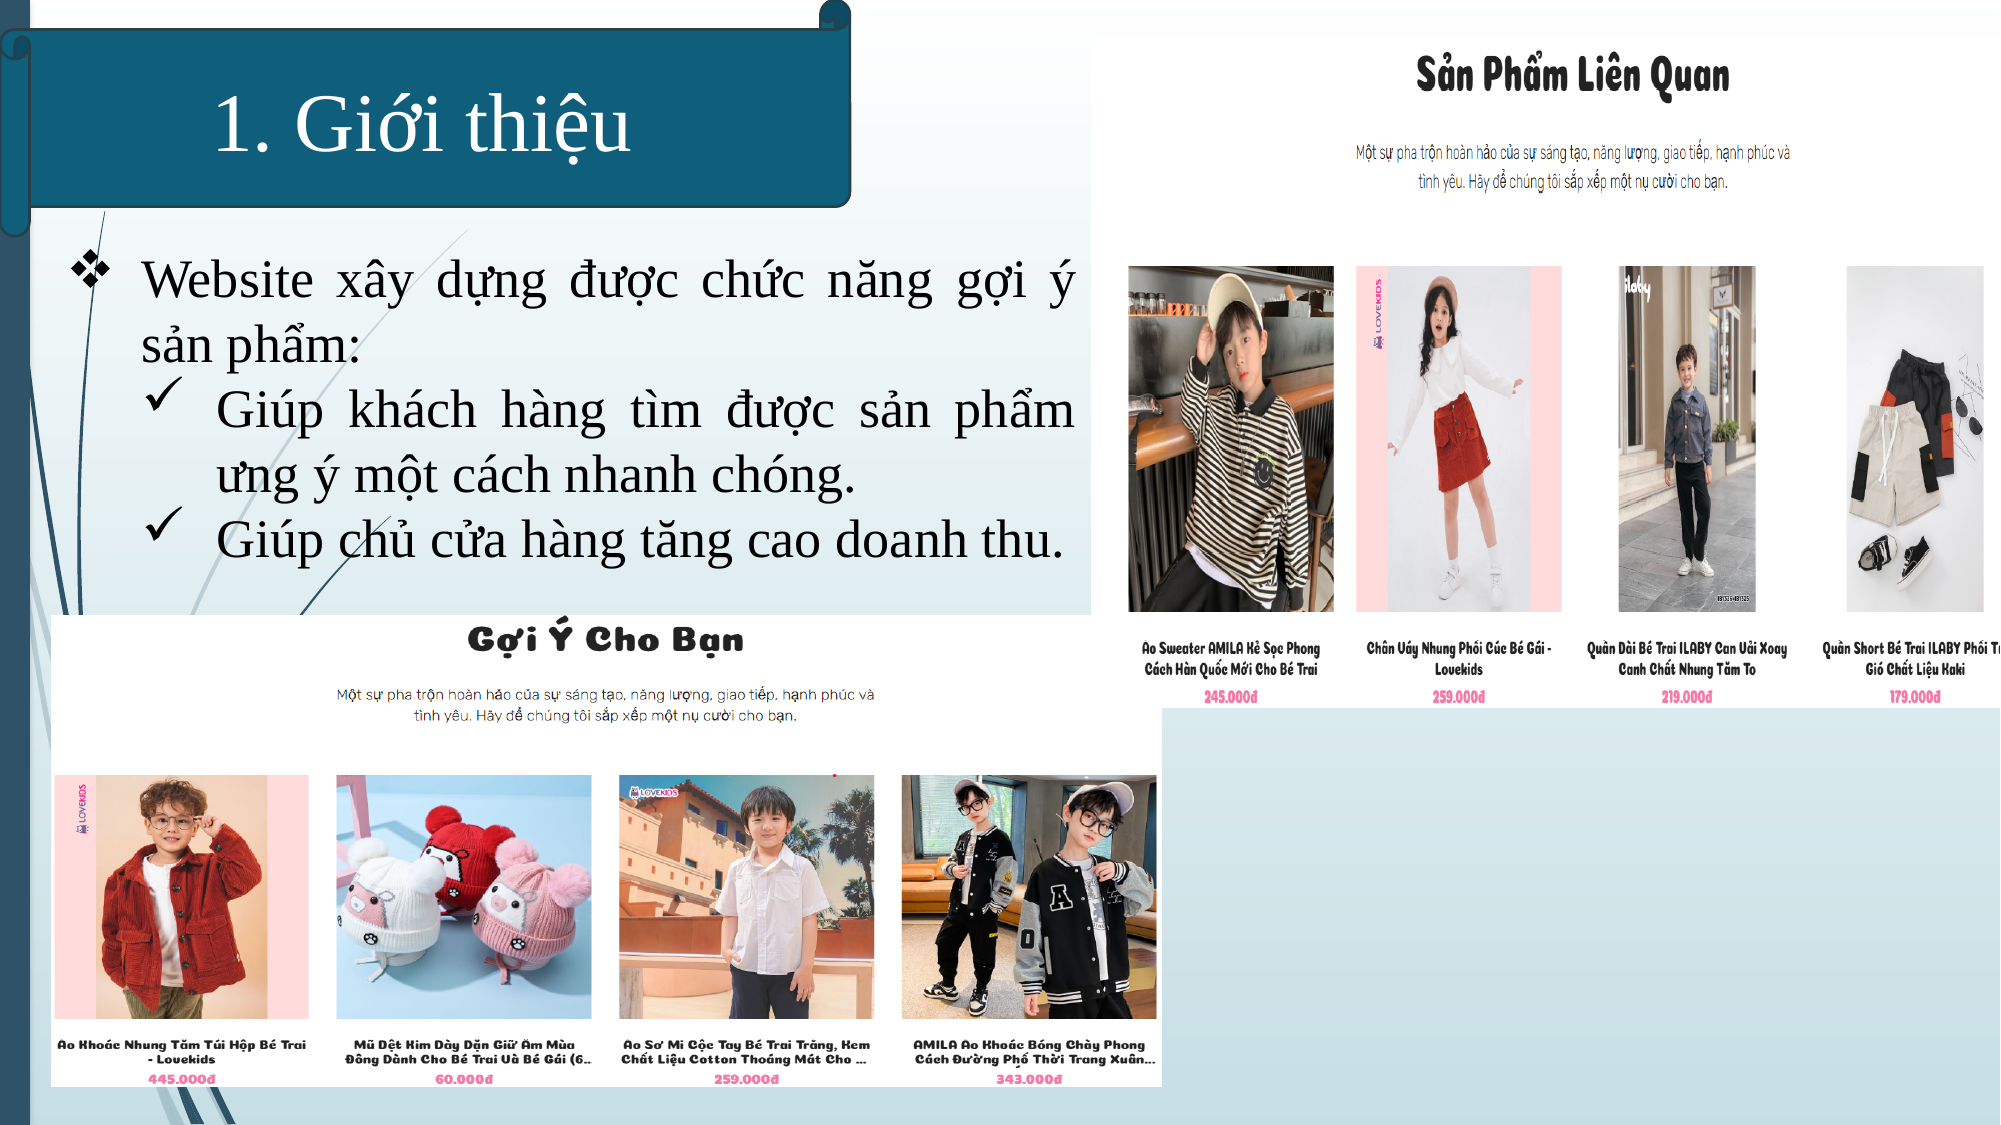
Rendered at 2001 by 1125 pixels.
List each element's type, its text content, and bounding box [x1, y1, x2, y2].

text_box 1. Giới thiệu [0, 0, 852, 238]
text_box Website xây dựng được chức năng gợi ý sản phẩm: Giúp khách hàng tìm được sản phẩm ưng ý một cách nhanh chóng. Giúp chủ cửa hàng tăng cao doanh thu. [51, 236, 1086, 615]
picture [51, 37, 2000, 1087]
